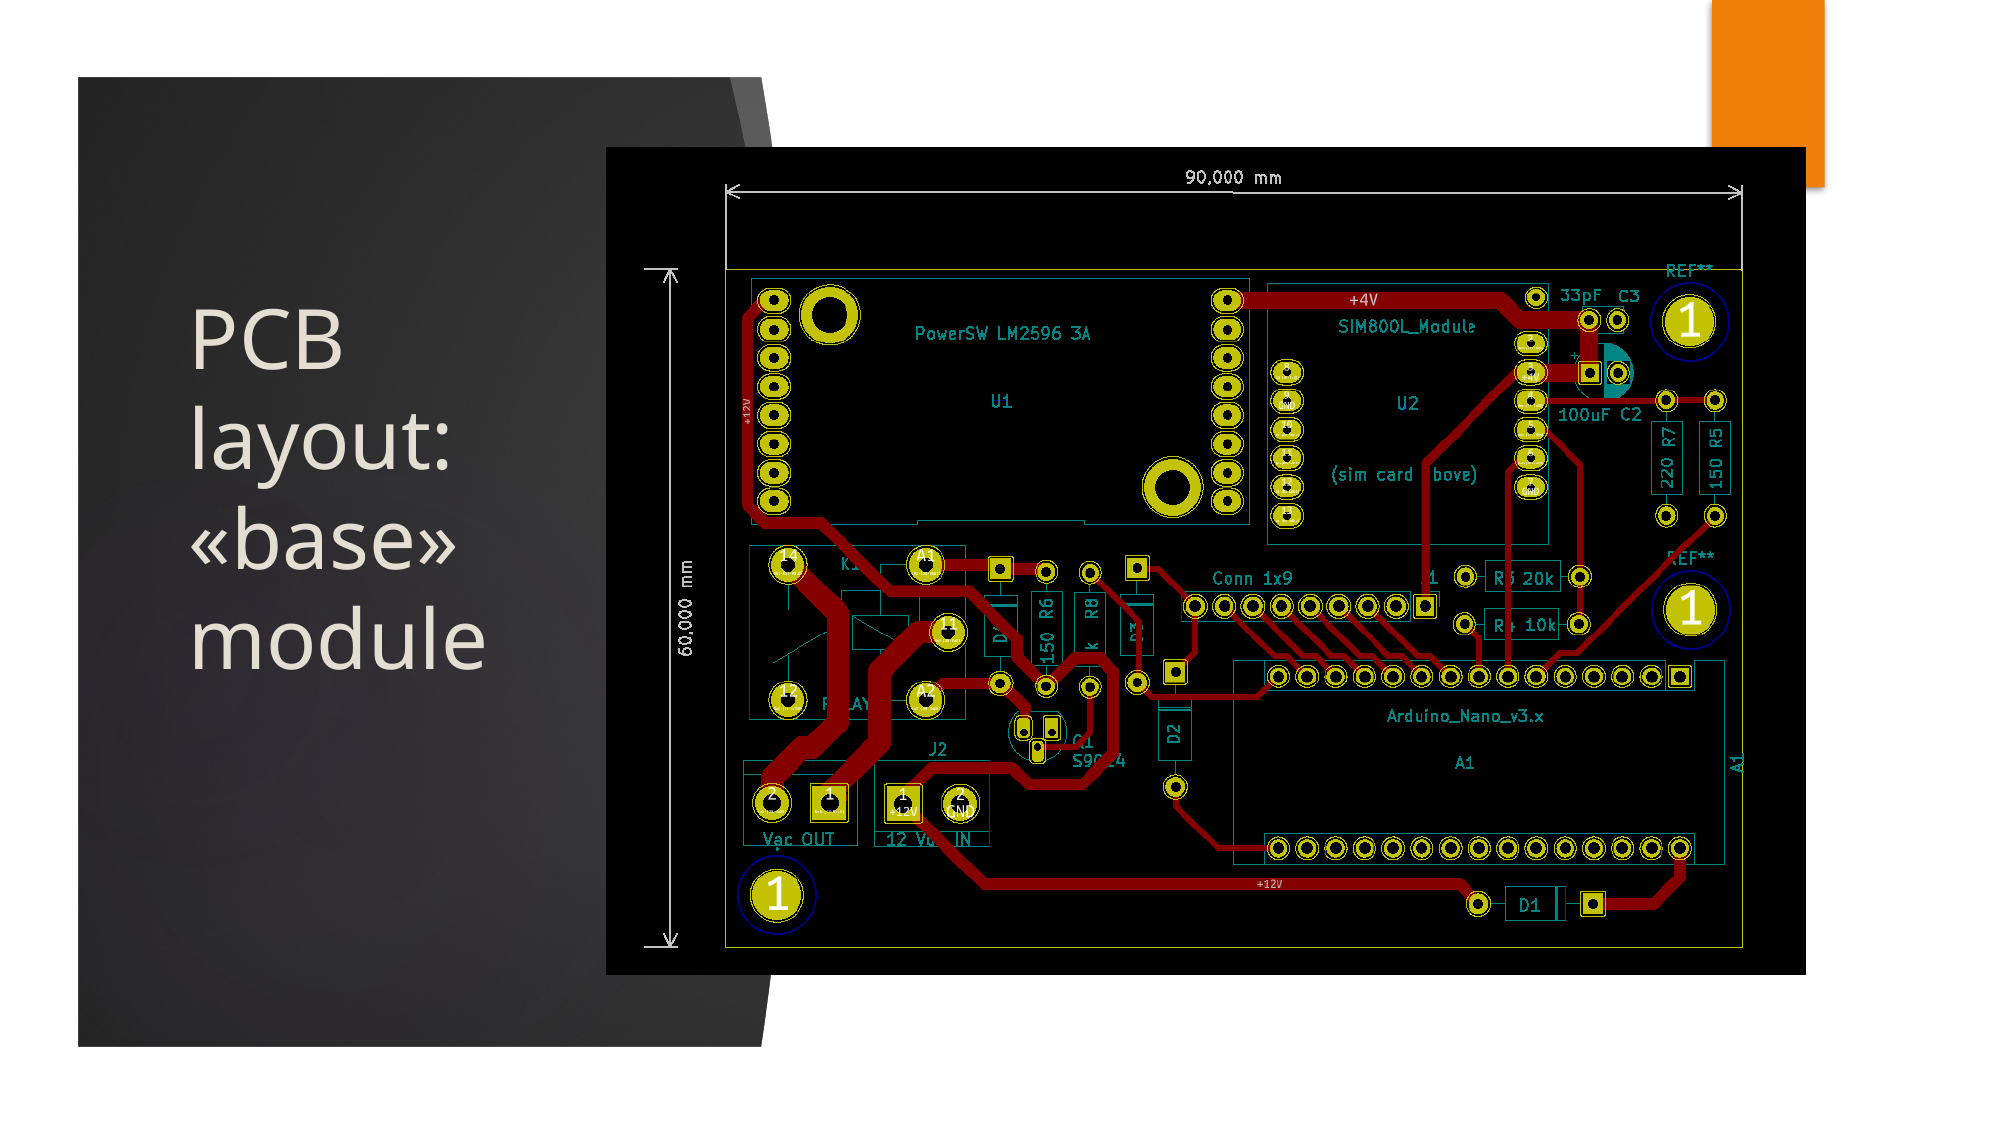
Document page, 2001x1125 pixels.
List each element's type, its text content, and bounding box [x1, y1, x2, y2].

picture [606, 147, 1806, 975]
title PCB layout: «base» module [173, 431, 600, 694]
